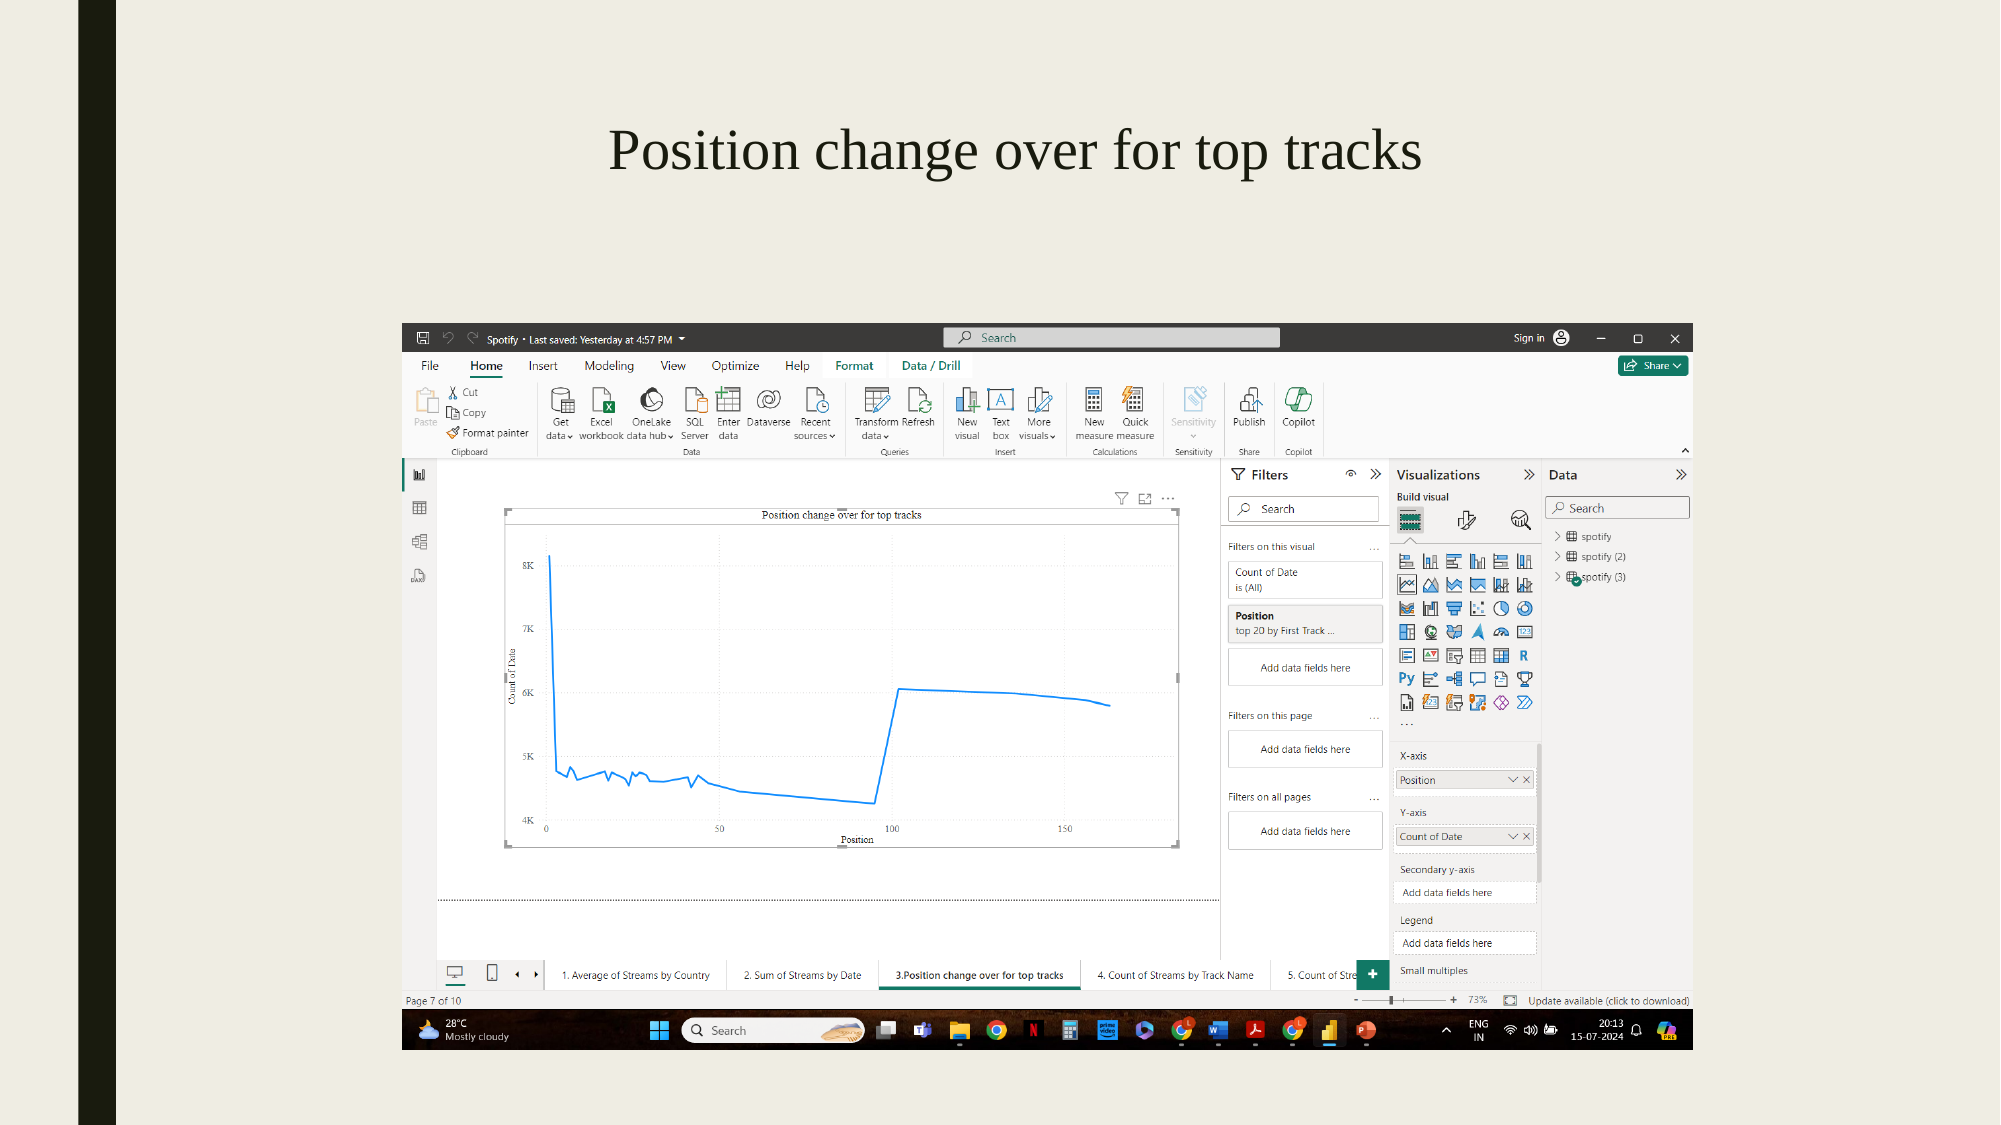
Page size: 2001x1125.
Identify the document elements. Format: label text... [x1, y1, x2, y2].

picture [402, 323, 1693, 1050]
title Position change over for top tracks [225, 112, 1808, 268]
